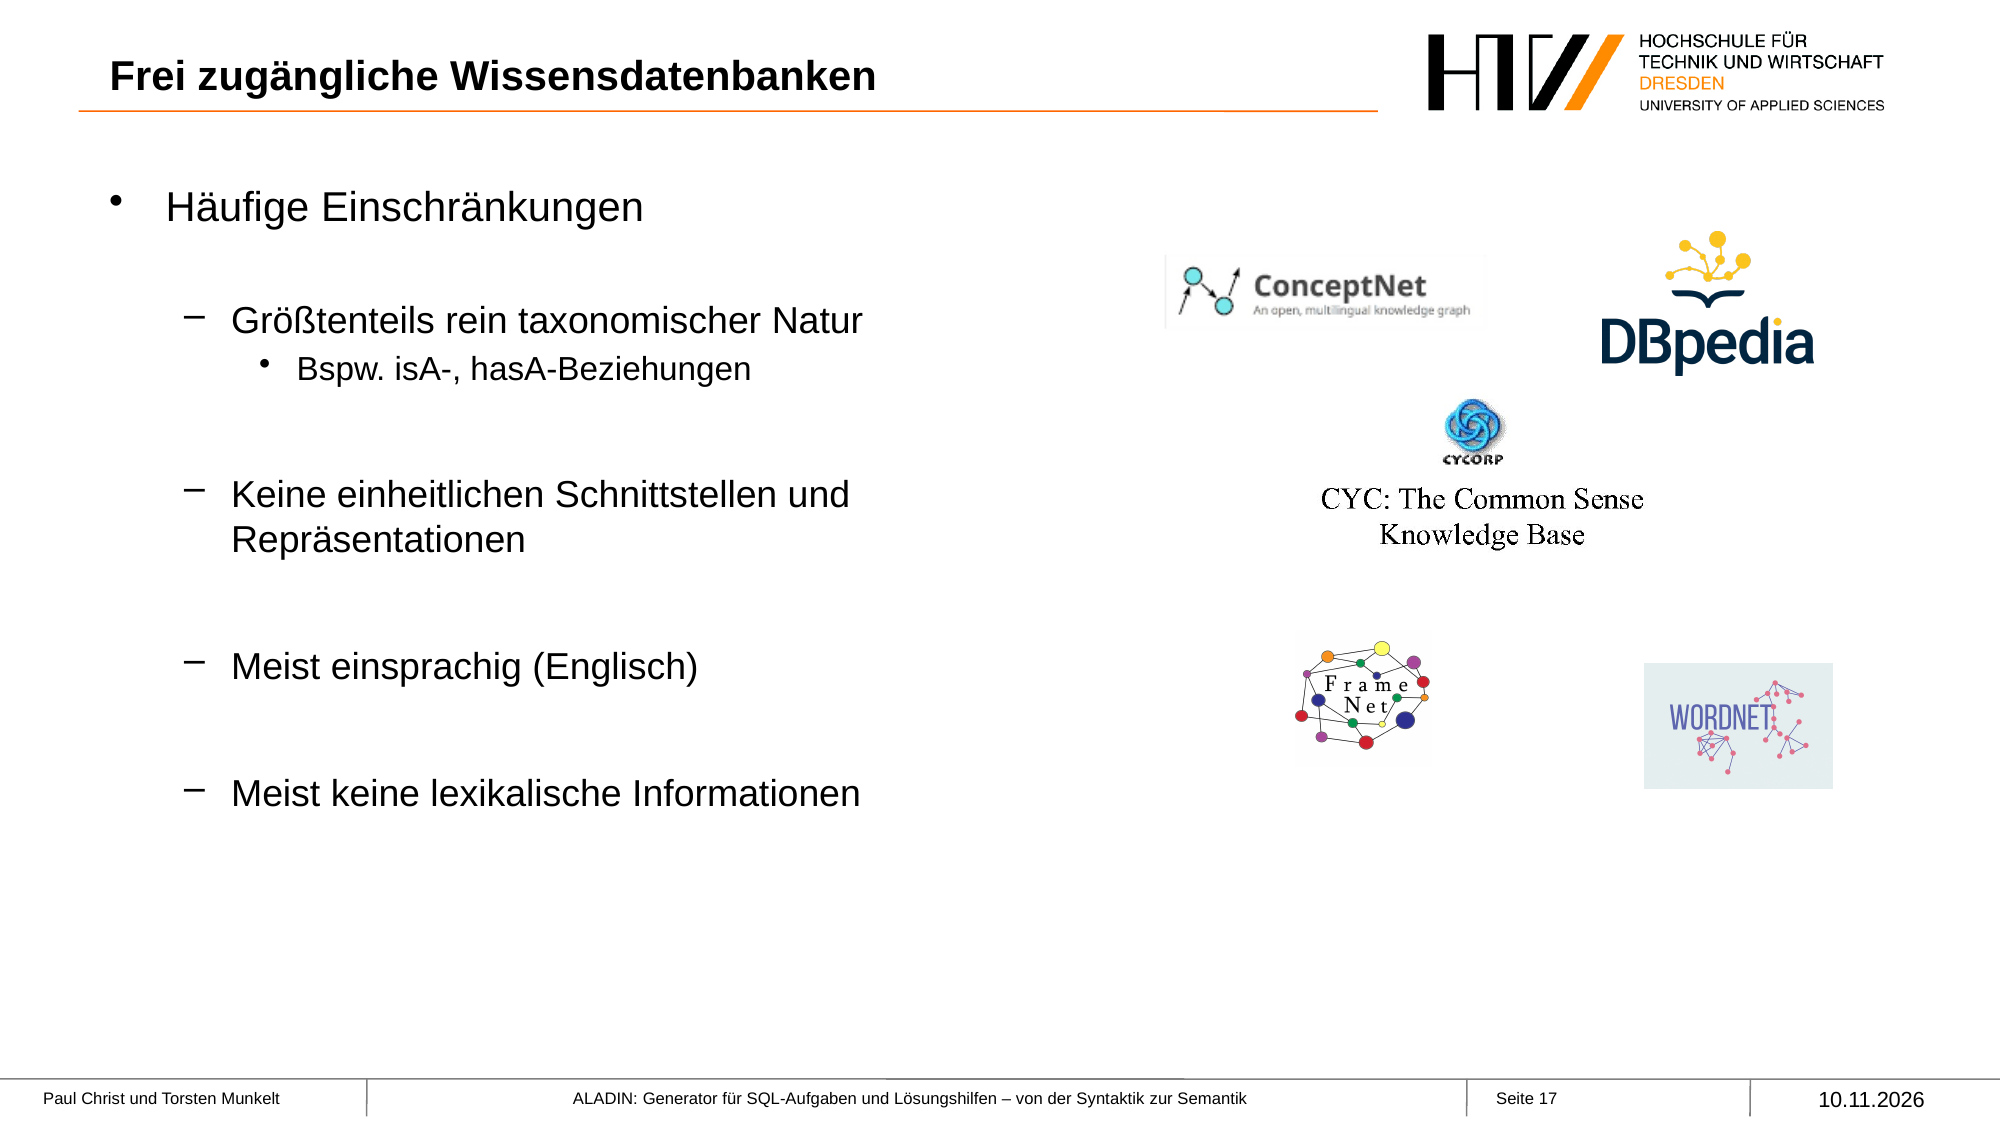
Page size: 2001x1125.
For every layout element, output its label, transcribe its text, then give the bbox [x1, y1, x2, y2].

title Frei zugängliche Wissensdatenbanken [94, 29, 1386, 117]
picture [1082, 164, 1815, 557]
list Häufige Einschränkungen Größtenteils rein taxonomischer Natur Bspw. isA-, hasA-Beziehungen Keine einheitlichen Schnittstellen und Repräsentationen Meist einsprachig (Englisch) Meist keine lexikalische Informationen [94, 172, 1083, 1035]
picture [1425, 31, 1887, 111]
picture [1643, 662, 1833, 789]
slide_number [1803, 1080, 1981, 1116]
picture [1295, 630, 1432, 768]
